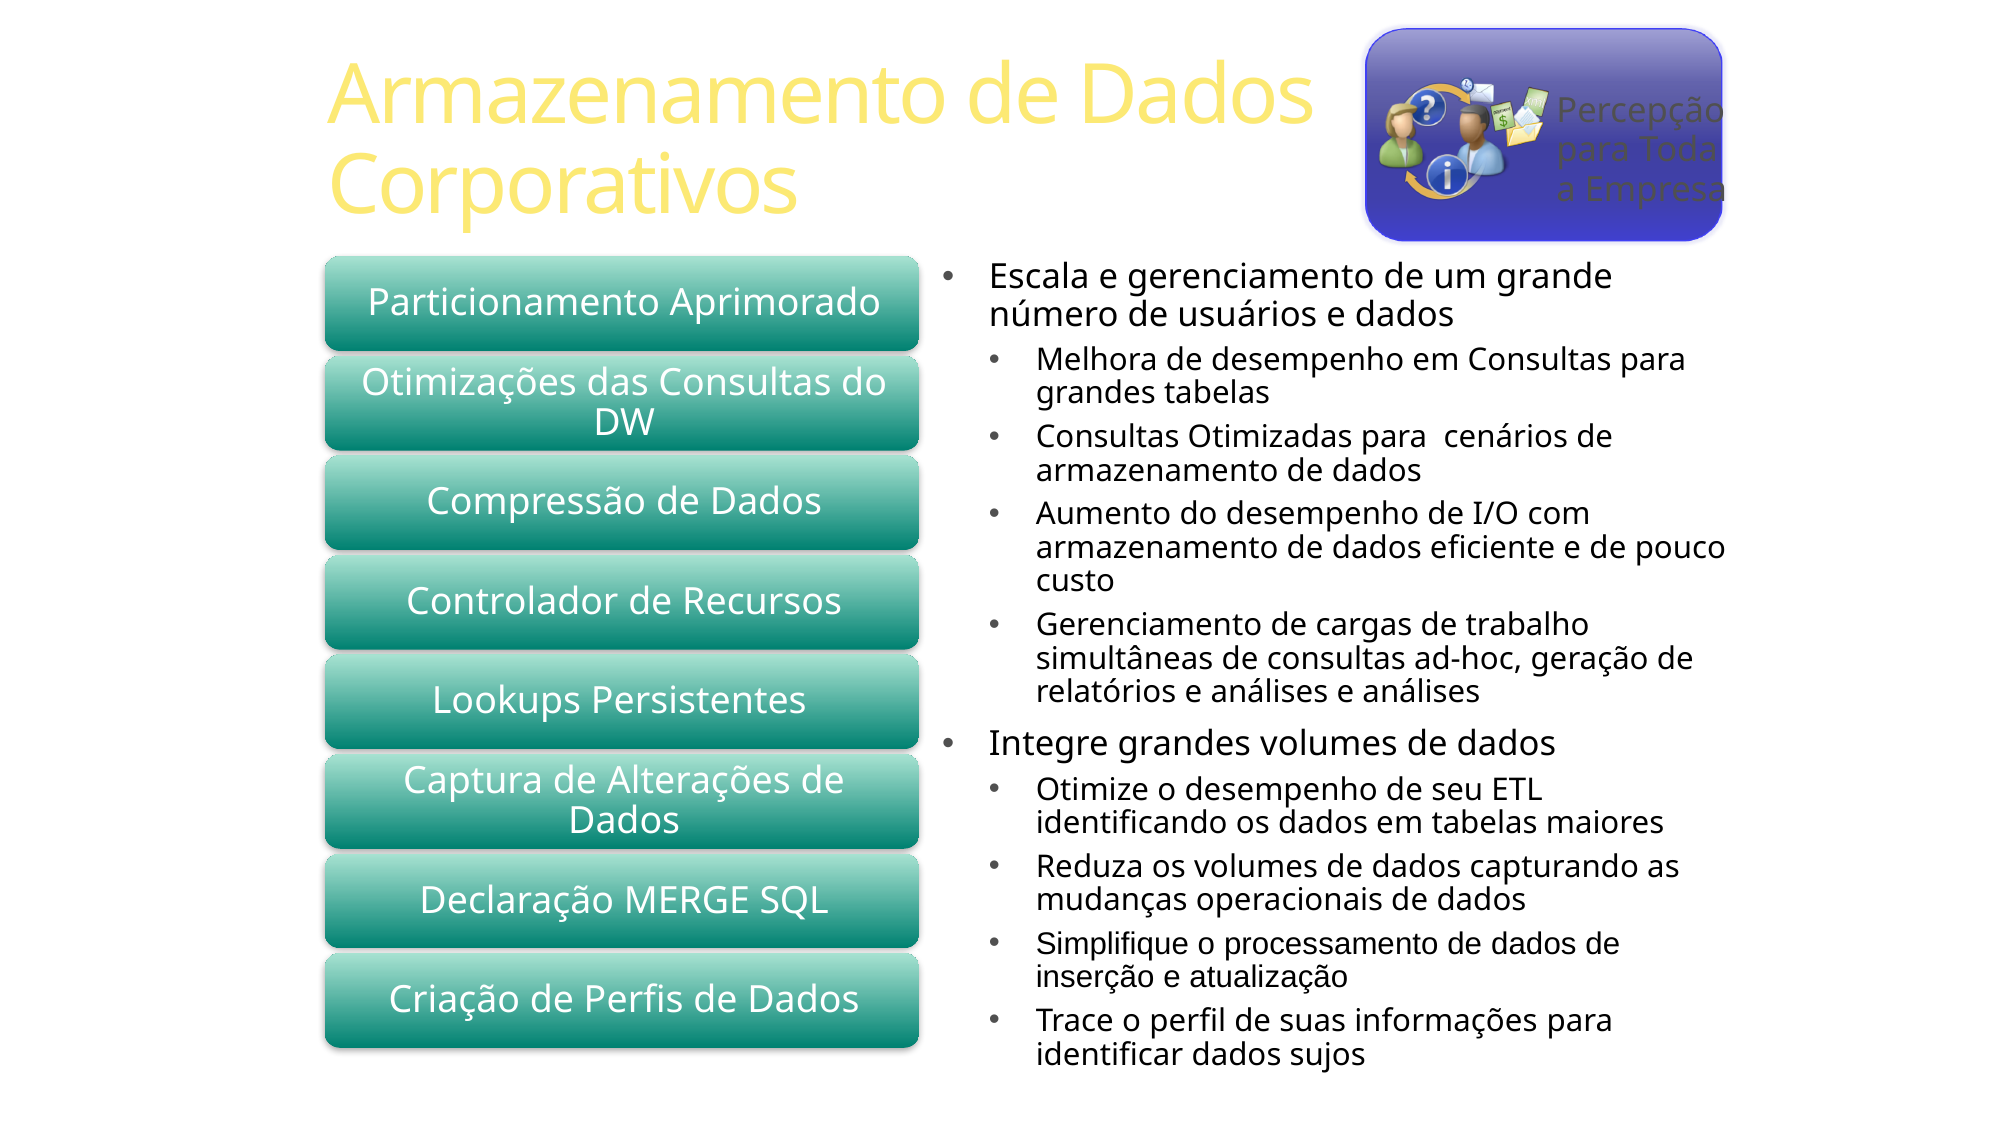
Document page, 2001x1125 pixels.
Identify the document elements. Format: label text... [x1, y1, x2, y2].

title Armazenamento de Dados Corporativos [312, 36, 1349, 219]
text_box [1354, 18, 1792, 251]
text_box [312, 255, 932, 1049]
list Escala e gerenciamento de um grande número de usuários e dados Melhora de desempenho em Consultas para grandes tabelas Consultas Otimizadas para cenários de armazenamento de dados Aumento do desempenho de I/O com armazenamento de dados eficiente e de pouco custo Gerenciamento de cargas de trabalho simultâneas de consultas ad-hoc, geração de relatórios e análises e análises Integre grandes volumes de dados Otimize o desempenho de seu ETL identificando os dados em tabelas maiores Reduza os volumes de dados capturando as mudanças operacionais de dados Simplifique o processamento de dados de inserção e atualização Trace o perfil de suas informações para identificar dados sujos [927, 243, 1750, 1125]
